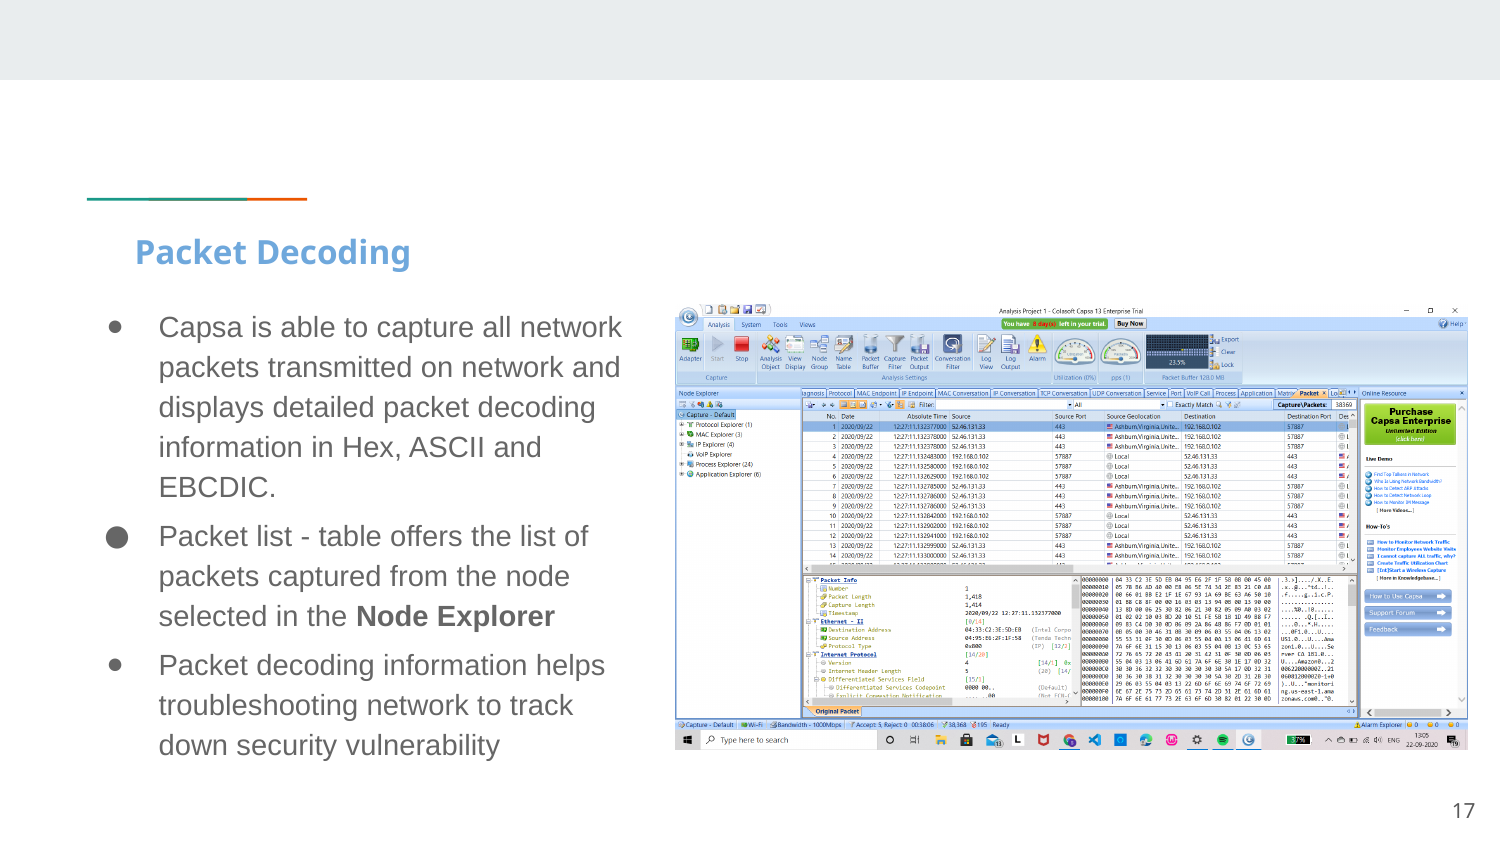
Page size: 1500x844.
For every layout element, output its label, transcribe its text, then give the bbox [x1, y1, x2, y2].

picture [675, 303, 1469, 751]
title Packet Decoding [119, 216, 1381, 305]
list Capsa is able to capture all network packets transmitted on network and displays detailed packet decoding information in Hex, ASCII and EBCDIC. Packet list - table offers the list of packets captured from the node selected in the Node Explorer Packet decoding information helps troubleshooting network to track down security vulnerability [68, 287, 645, 797]
slide_number ‹#› [1400, 779, 1491, 844]
